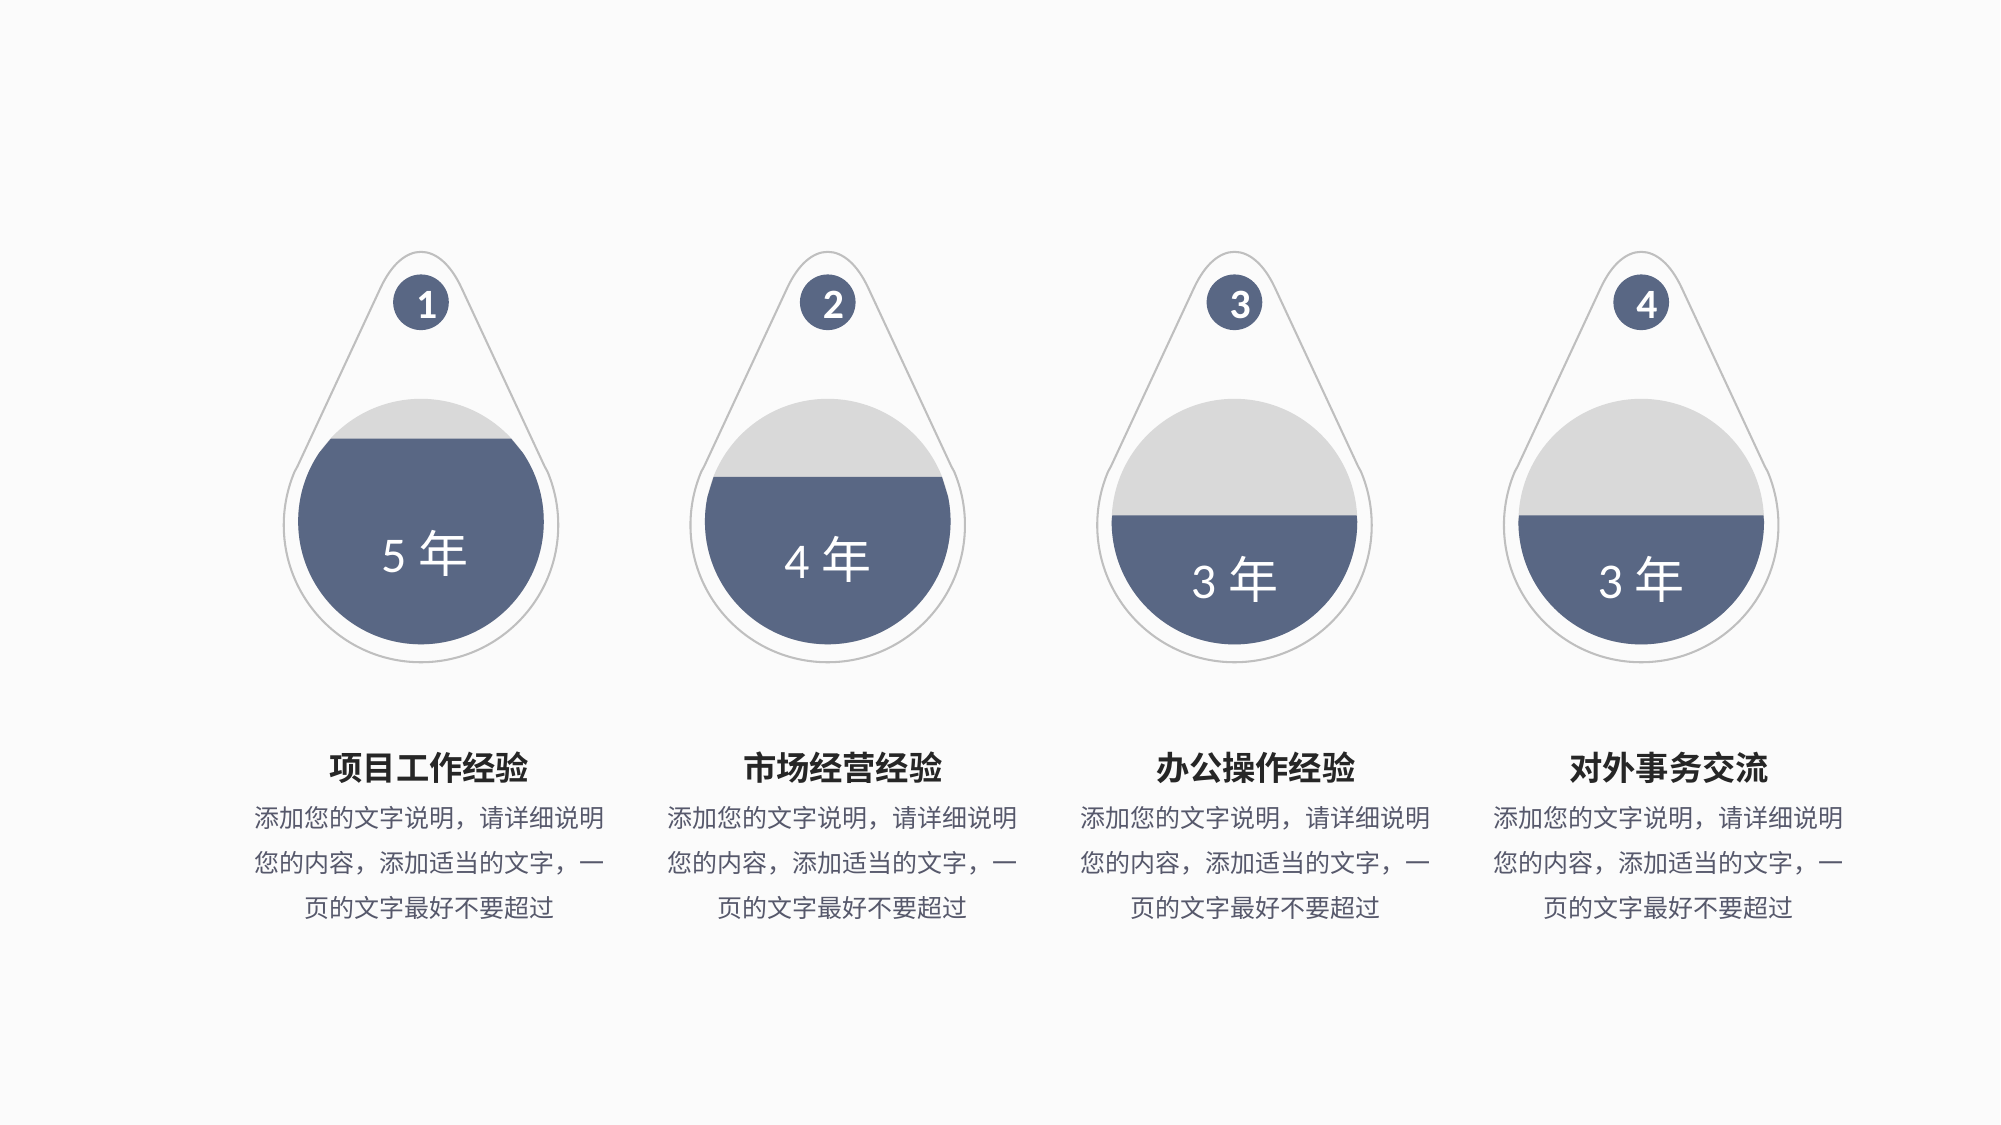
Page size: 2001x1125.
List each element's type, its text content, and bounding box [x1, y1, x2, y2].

text_box 项目工作经验 添加您的文字说明，请详细说明您的内容，添加适当的文字，一页的文字最好不要超过 [236, 720, 623, 930]
text_box 办公操作经验 添加您的文字说明，请详细说明您的内容，添加适当的文字，一页的文字最好不要超过 [1062, 720, 1449, 930]
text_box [690, 251, 965, 663]
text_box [1503, 251, 1779, 663]
text_box 市场经营经验 添加您的文字说明，请详细说明您的内容，添加适当的文字，一页的文字最好不要超过 [649, 720, 1036, 930]
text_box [1097, 251, 1372, 663]
text_box 对外事务交流 添加您的文字说明，请详细说明您的内容，添加适当的文字，一页的文字最好不要超过 [1475, 720, 1863, 930]
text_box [283, 251, 559, 663]
